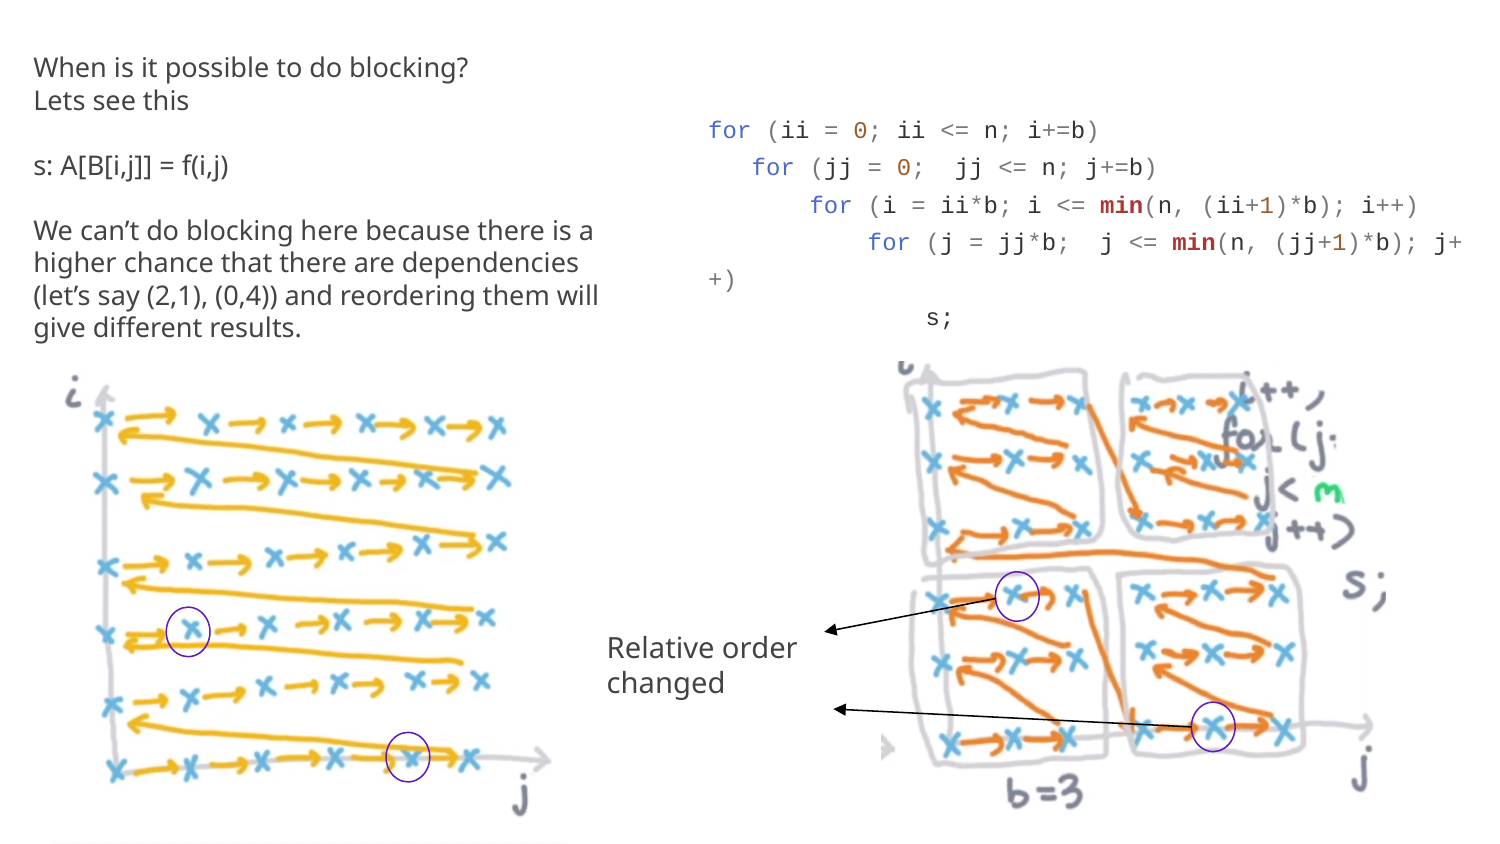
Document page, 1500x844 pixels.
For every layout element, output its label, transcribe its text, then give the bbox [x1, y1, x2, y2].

text_box for (ii = 0; ii <= n; i+=b) for (jj = 0; jj <= n; j+=b) for (i = ii*b; i <= min(n, (ii+1)*b); i++) for (j = jj*b; j <= min(n, (jj+1)*b); j++) s; [693, 90, 1500, 374]
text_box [823, 598, 996, 633]
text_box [833, 708, 1192, 728]
picture [52, 360, 569, 844]
text_box Relative order changed [591, 614, 853, 715]
picture [880, 360, 1387, 833]
text_box When is it possible to do blocking? Lets see this s: A[B[i,j]] = f(i,j) We can’t do blocking here because there is a higher chance that there are dependencies (let’s say (2,1), (0,4)) and reordering them will give different results. [18, 35, 647, 359]
